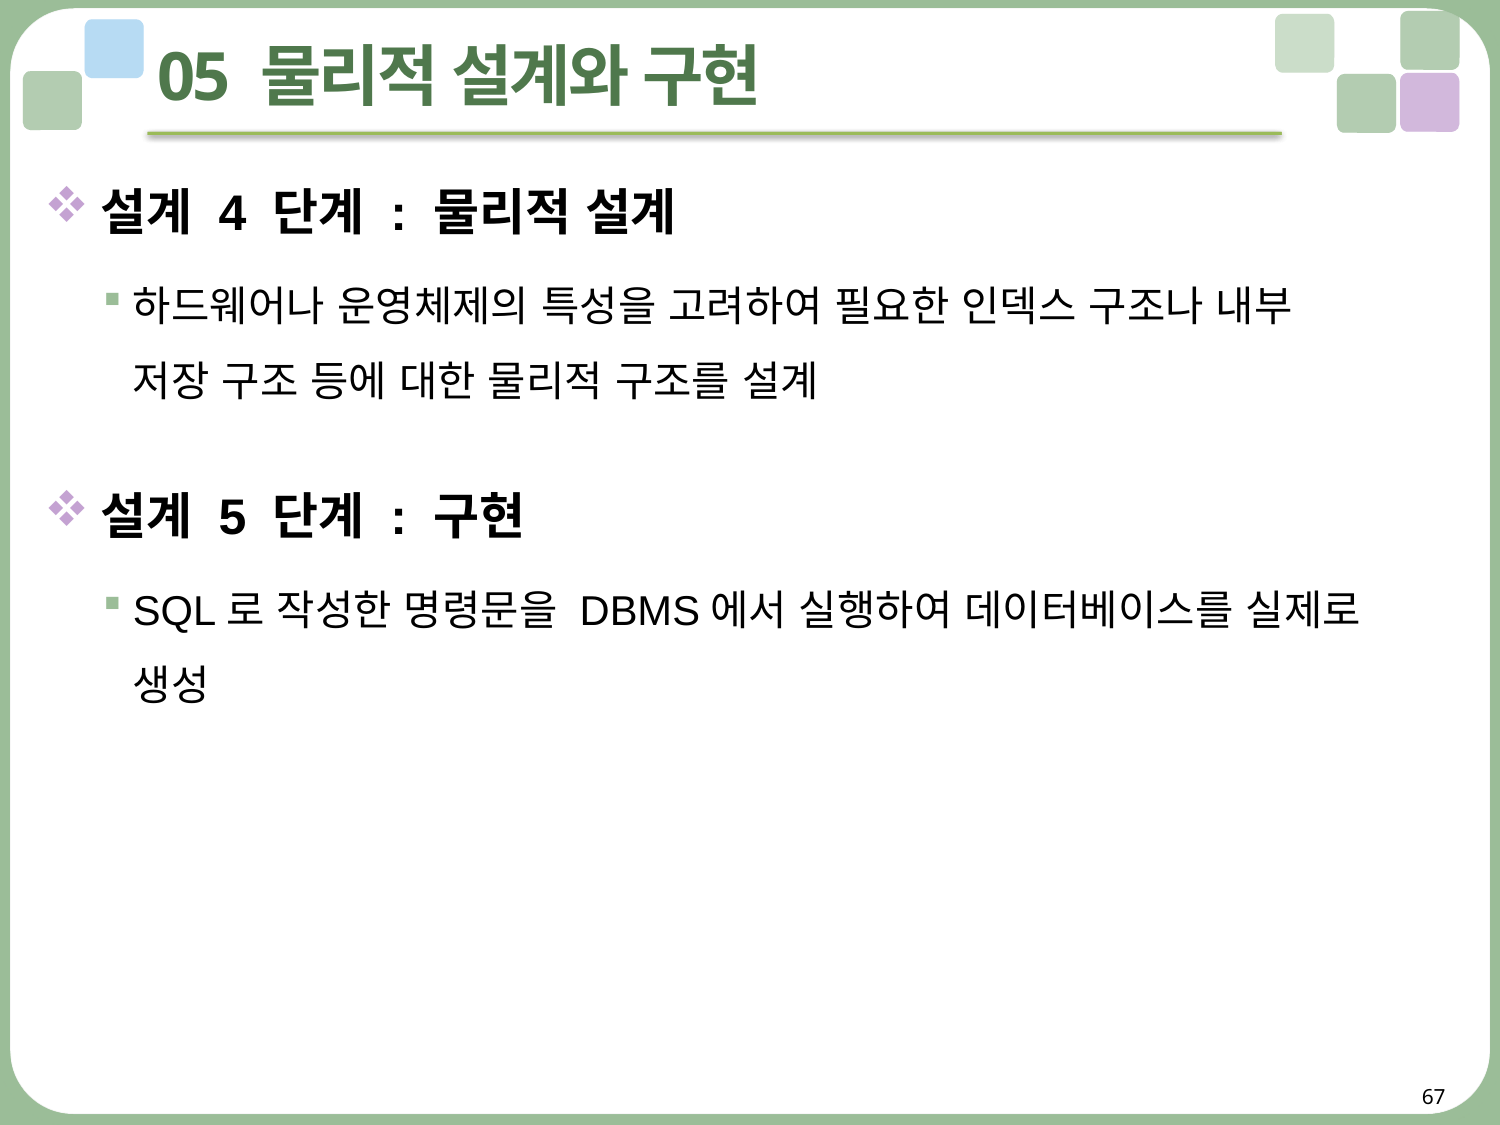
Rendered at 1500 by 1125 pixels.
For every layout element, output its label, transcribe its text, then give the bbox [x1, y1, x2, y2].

title 05 물리적 설계와 구현 [142, 25, 1459, 123]
list 설계 4 단계 : 물리적 설계 하드웨어나 운영체제의 특성을 고려하여 필요한 인덱스 구조나 내부 저장 구조 등에 대한 물리적 구조를 설계 설계 5 단계 : 구현 SQL로 작성한 명령문을 DBMS에서 실행하여 데이터베이스를 실제로 생성 [29, 172, 1459, 1083]
picture [0, 0, 1500, 1125]
